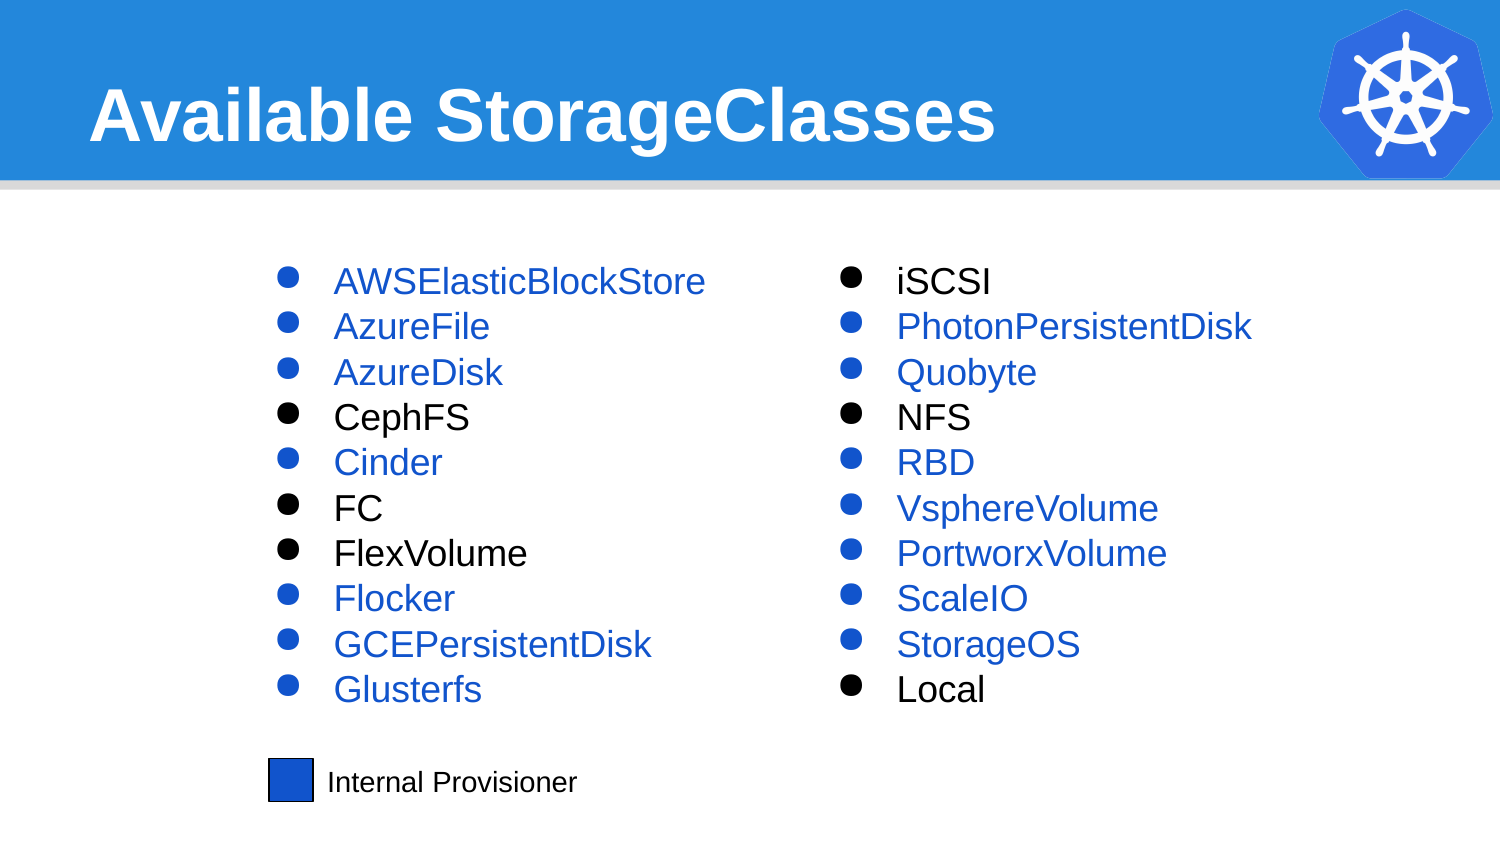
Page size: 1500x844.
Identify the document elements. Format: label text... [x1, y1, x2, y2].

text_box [267, 757, 315, 803]
list iSCSI PhotonPersistentDisk Quobyte NFS RBD VsphereVolume PortworxVolume ScaleIO StorageOS Local [834, 255, 1257, 732]
picture [1318, 7, 1494, 182]
title Available StorageClasses [86, 64, 1003, 208]
list AWSElasticBlockStore AzureFile AzureDisk CephFS Cinder FC FlexVolume Flocker GCEPersistentDisk Glusterfs Internal Provisioner [271, 255, 713, 799]
